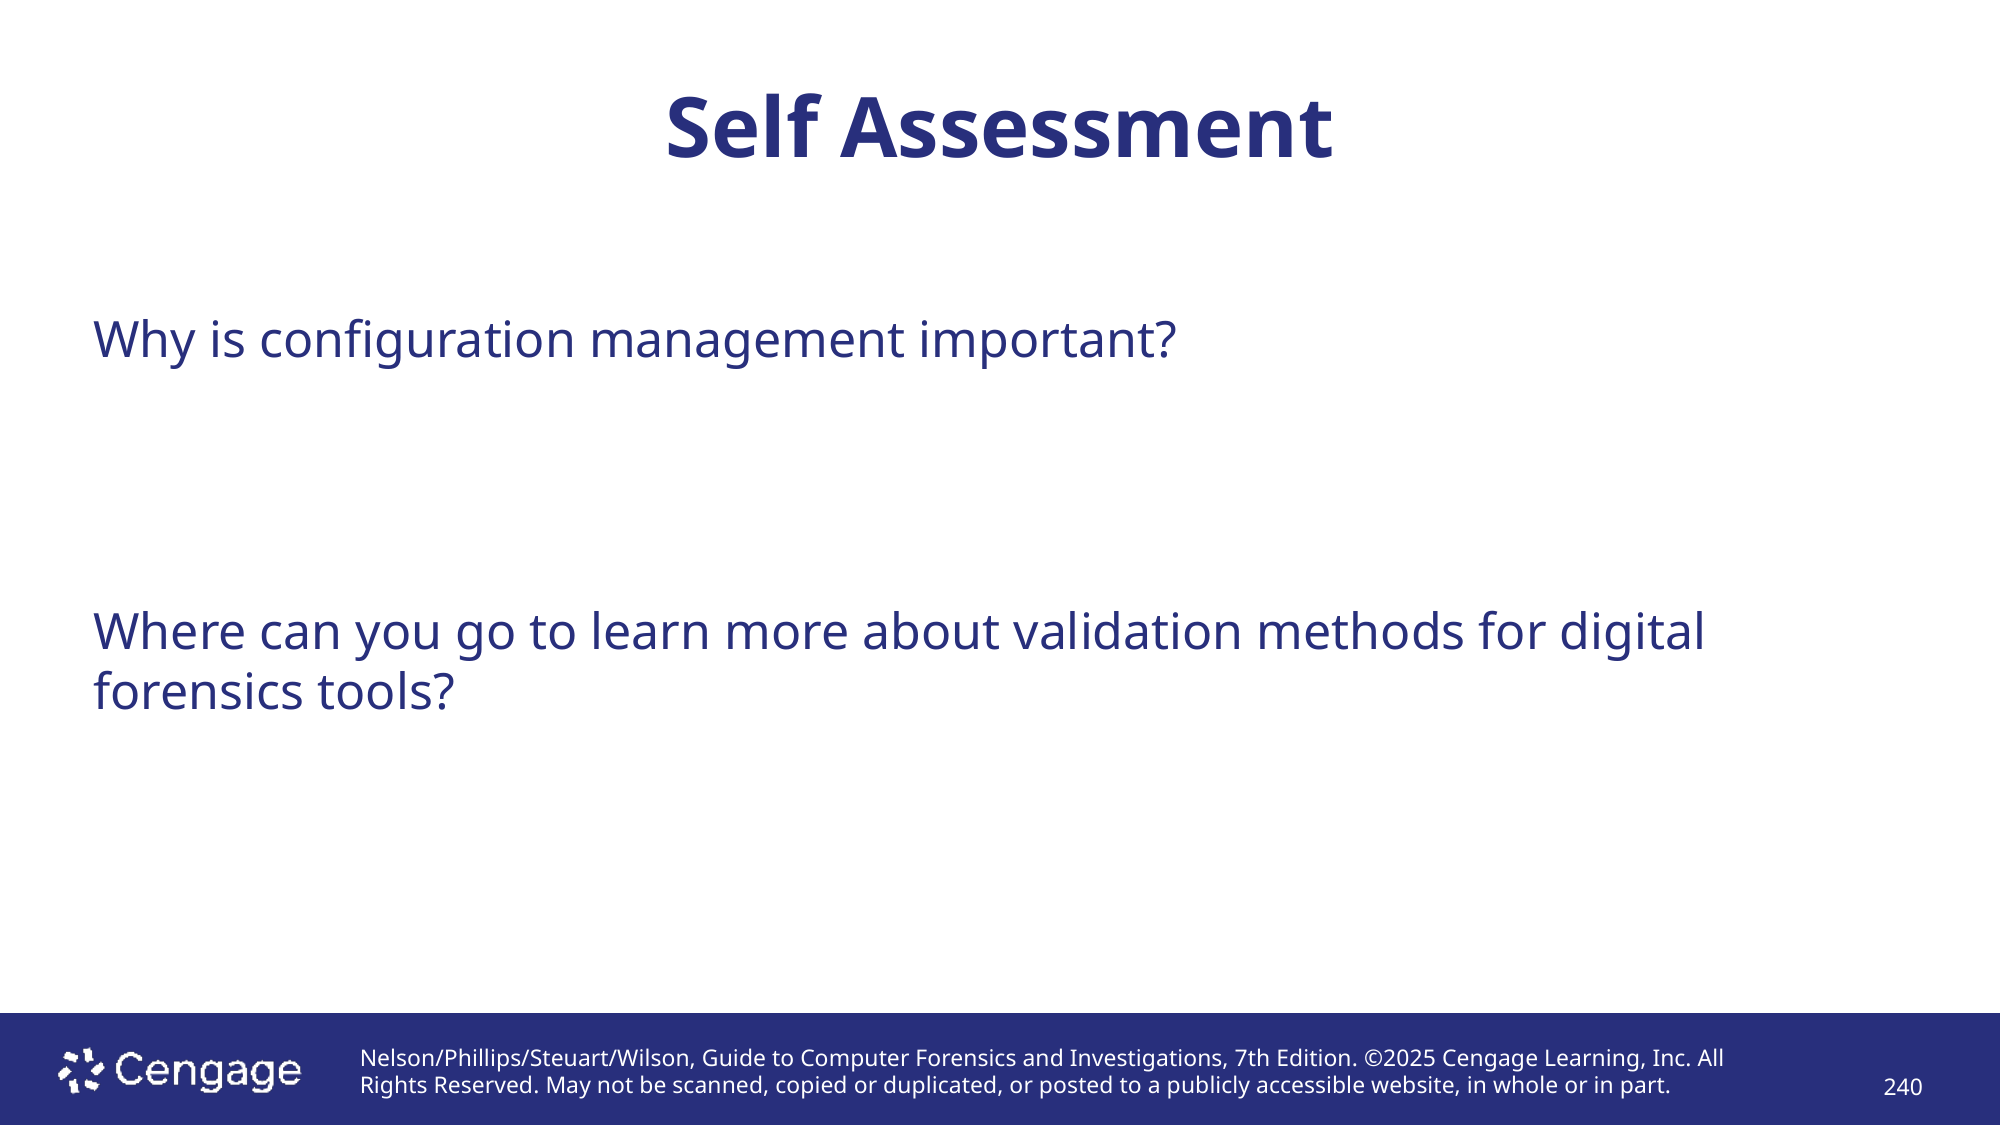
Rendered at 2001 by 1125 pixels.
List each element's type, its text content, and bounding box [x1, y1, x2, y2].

picture [30, 1020, 329, 1122]
list Why is configuration management important? Where can you go to learn more about validation methods for digital forensics tools? [78, 299, 1923, 1014]
title Self Assessment [78, 77, 1923, 278]
